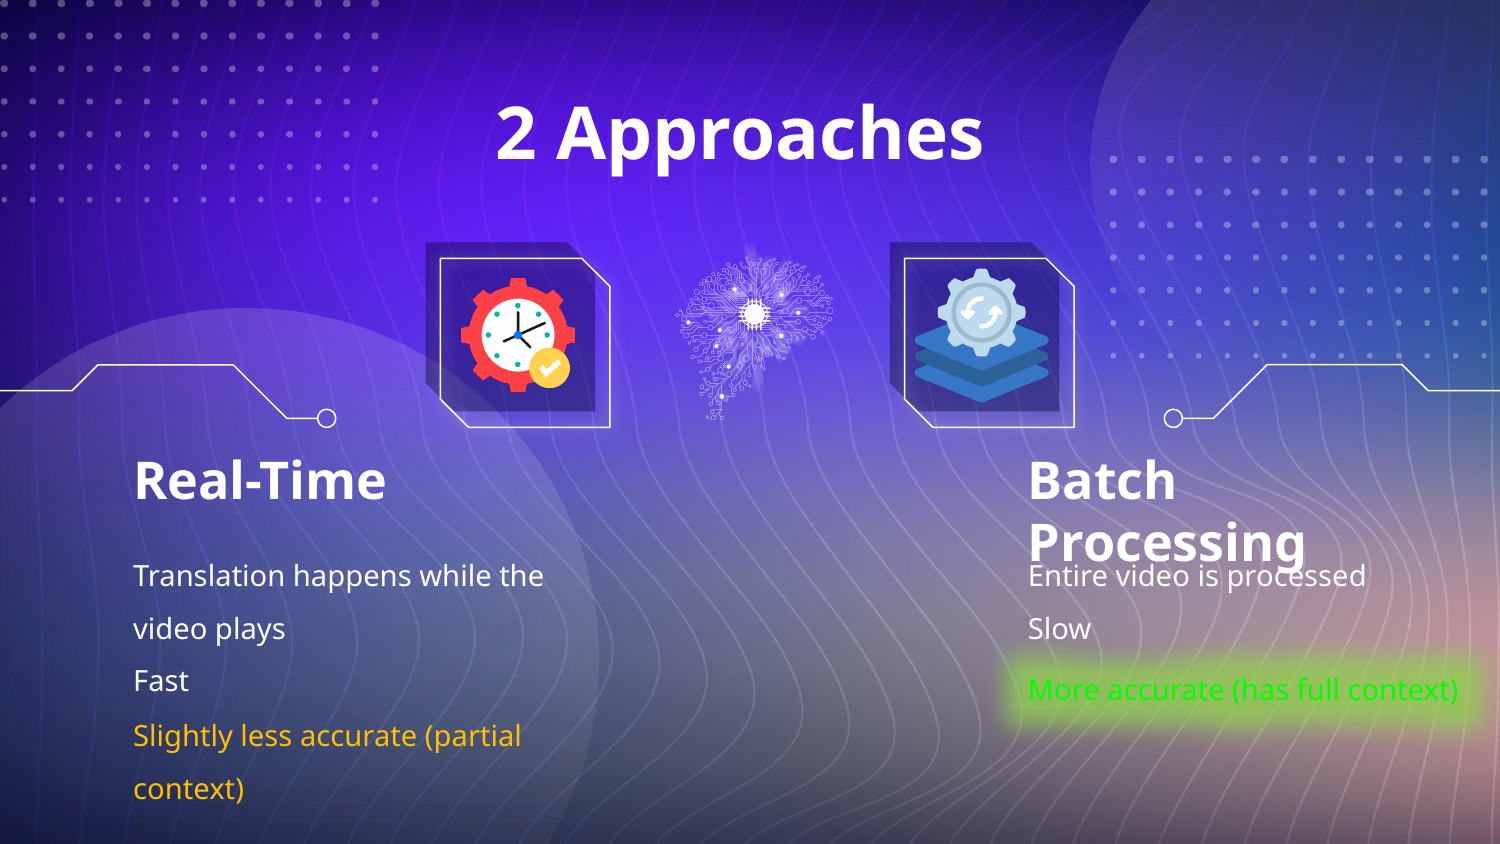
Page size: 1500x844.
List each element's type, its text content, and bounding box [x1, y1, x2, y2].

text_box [889, 242, 1075, 428]
text_box Slightly less accurate (partial context) [118, 685, 582, 815]
picture [0, 0, 1500, 844]
title 2 Approaches [118, 71, 1382, 166]
text_box [77, 308, 416, 352]
title Real-Time [118, 432, 488, 524]
subtitle Entire video is processed Slow [1012, 525, 1477, 605]
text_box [1164, 364, 1500, 428]
subtitle Translation happens while the video plays Fast [118, 525, 582, 685]
text_box More accurate (has full context) [1012, 639, 1477, 731]
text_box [425, 242, 611, 428]
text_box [0, 364, 336, 428]
picture [458, 275, 578, 396]
title Batch Processing [1012, 432, 1477, 524]
